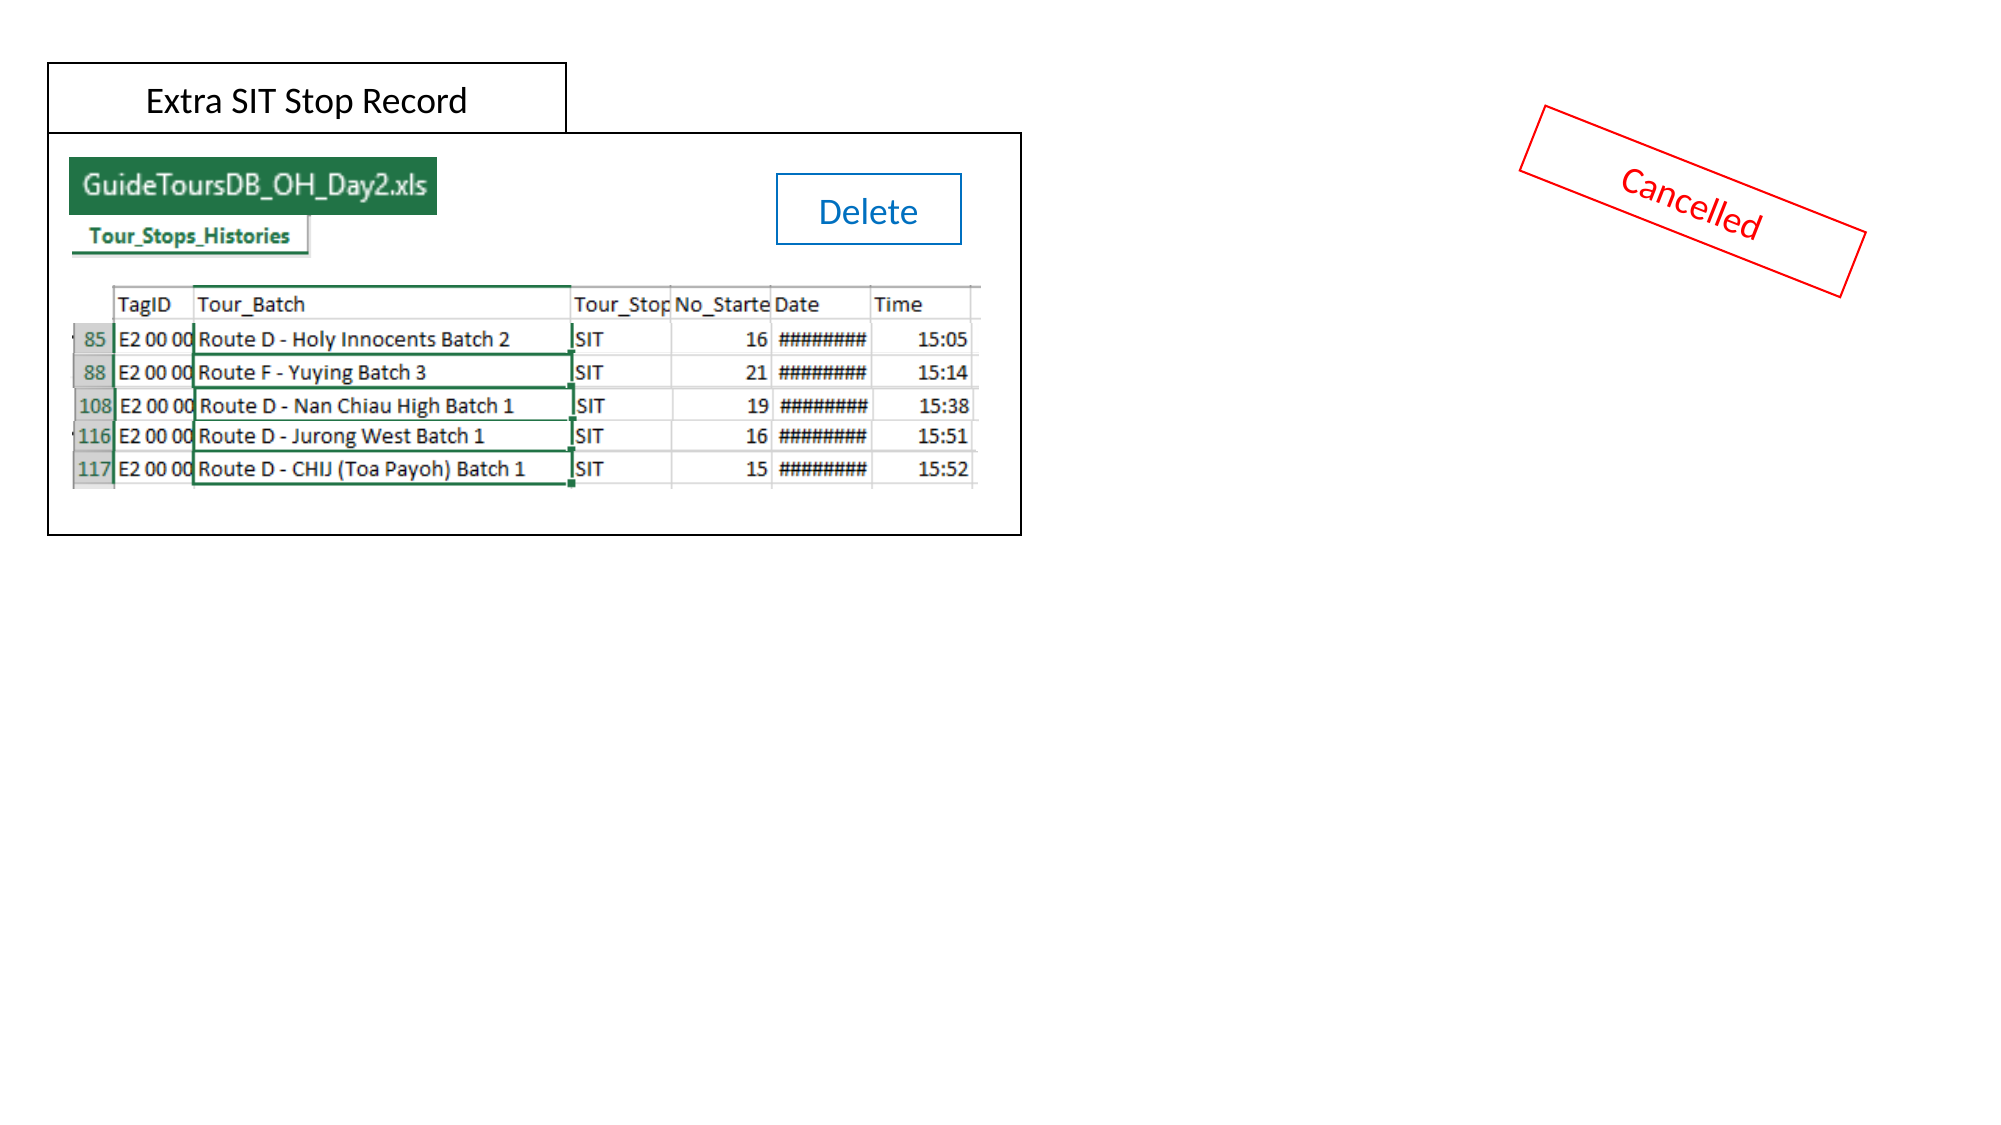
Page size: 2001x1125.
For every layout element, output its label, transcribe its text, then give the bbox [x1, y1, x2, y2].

text_box Cancelled [1518, 104, 1868, 299]
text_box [48, 63, 1022, 536]
